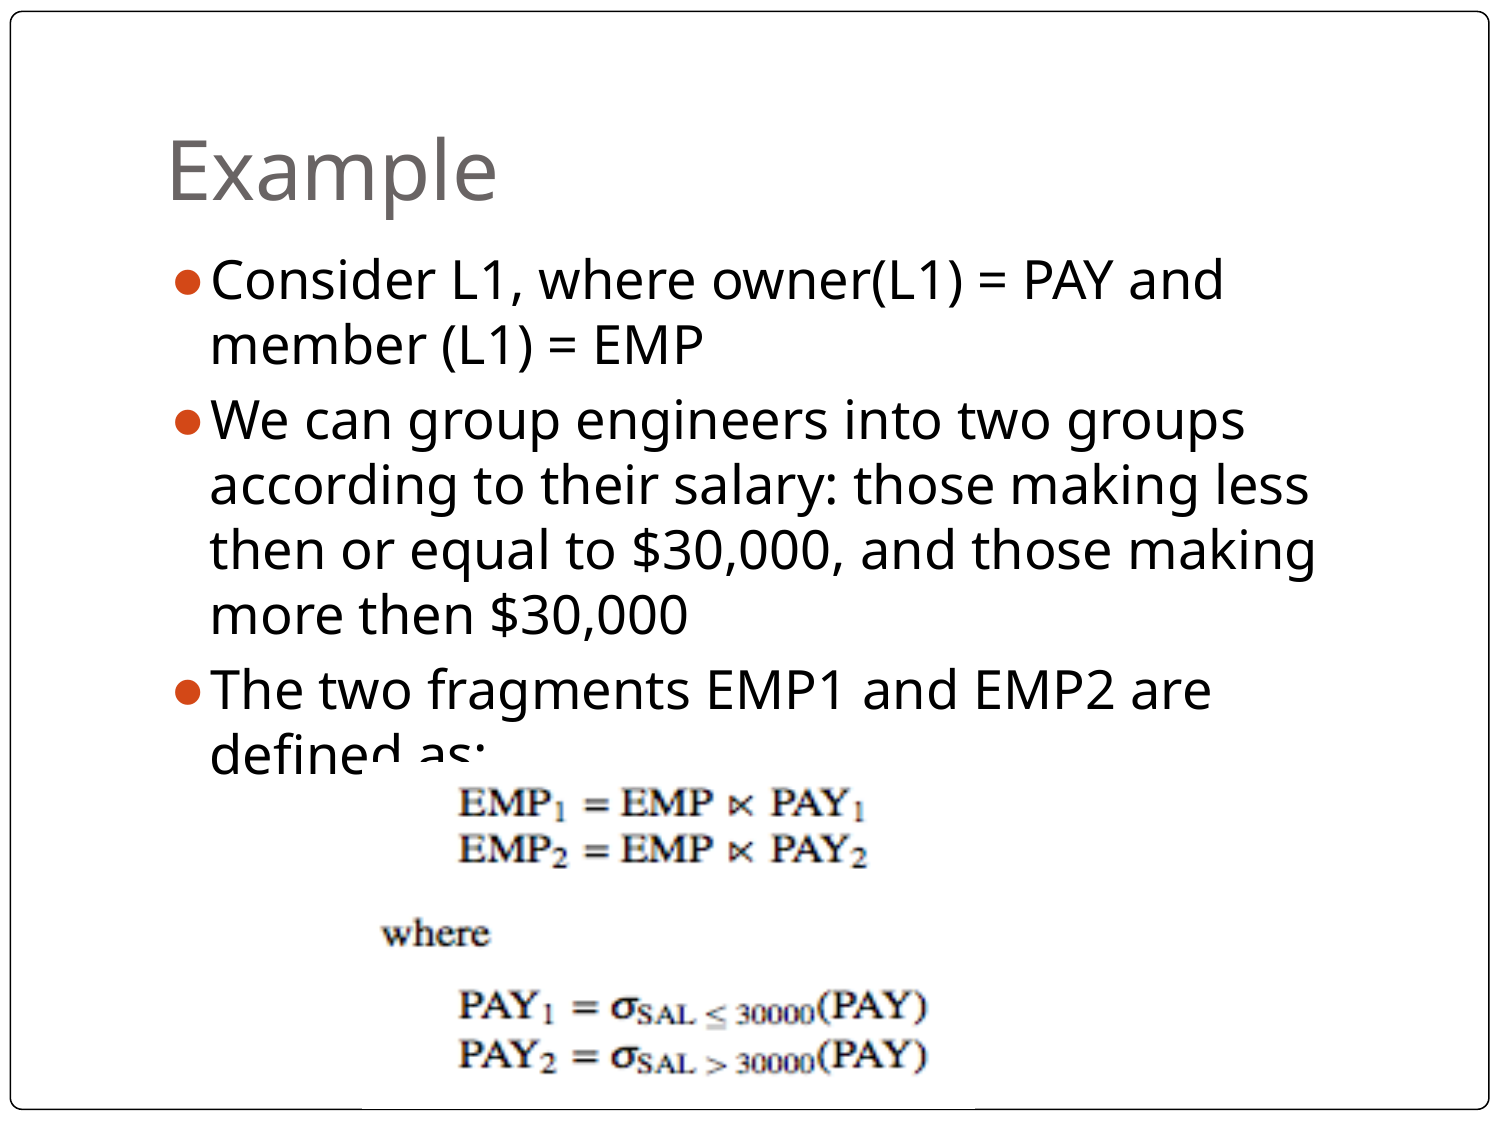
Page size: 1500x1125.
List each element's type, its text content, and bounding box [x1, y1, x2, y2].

list Consider L1, where owner(L1) = PAY and member (L1) = EMP We can group engineers into two groups according to their salary: those making less then or equal to $30,000, and those making more then $30,000 The two fragments EMP1 and EMP2 are defined as: [150, 237, 1425, 988]
picture [362, 762, 976, 1109]
title Example [150, 45, 1425, 233]
